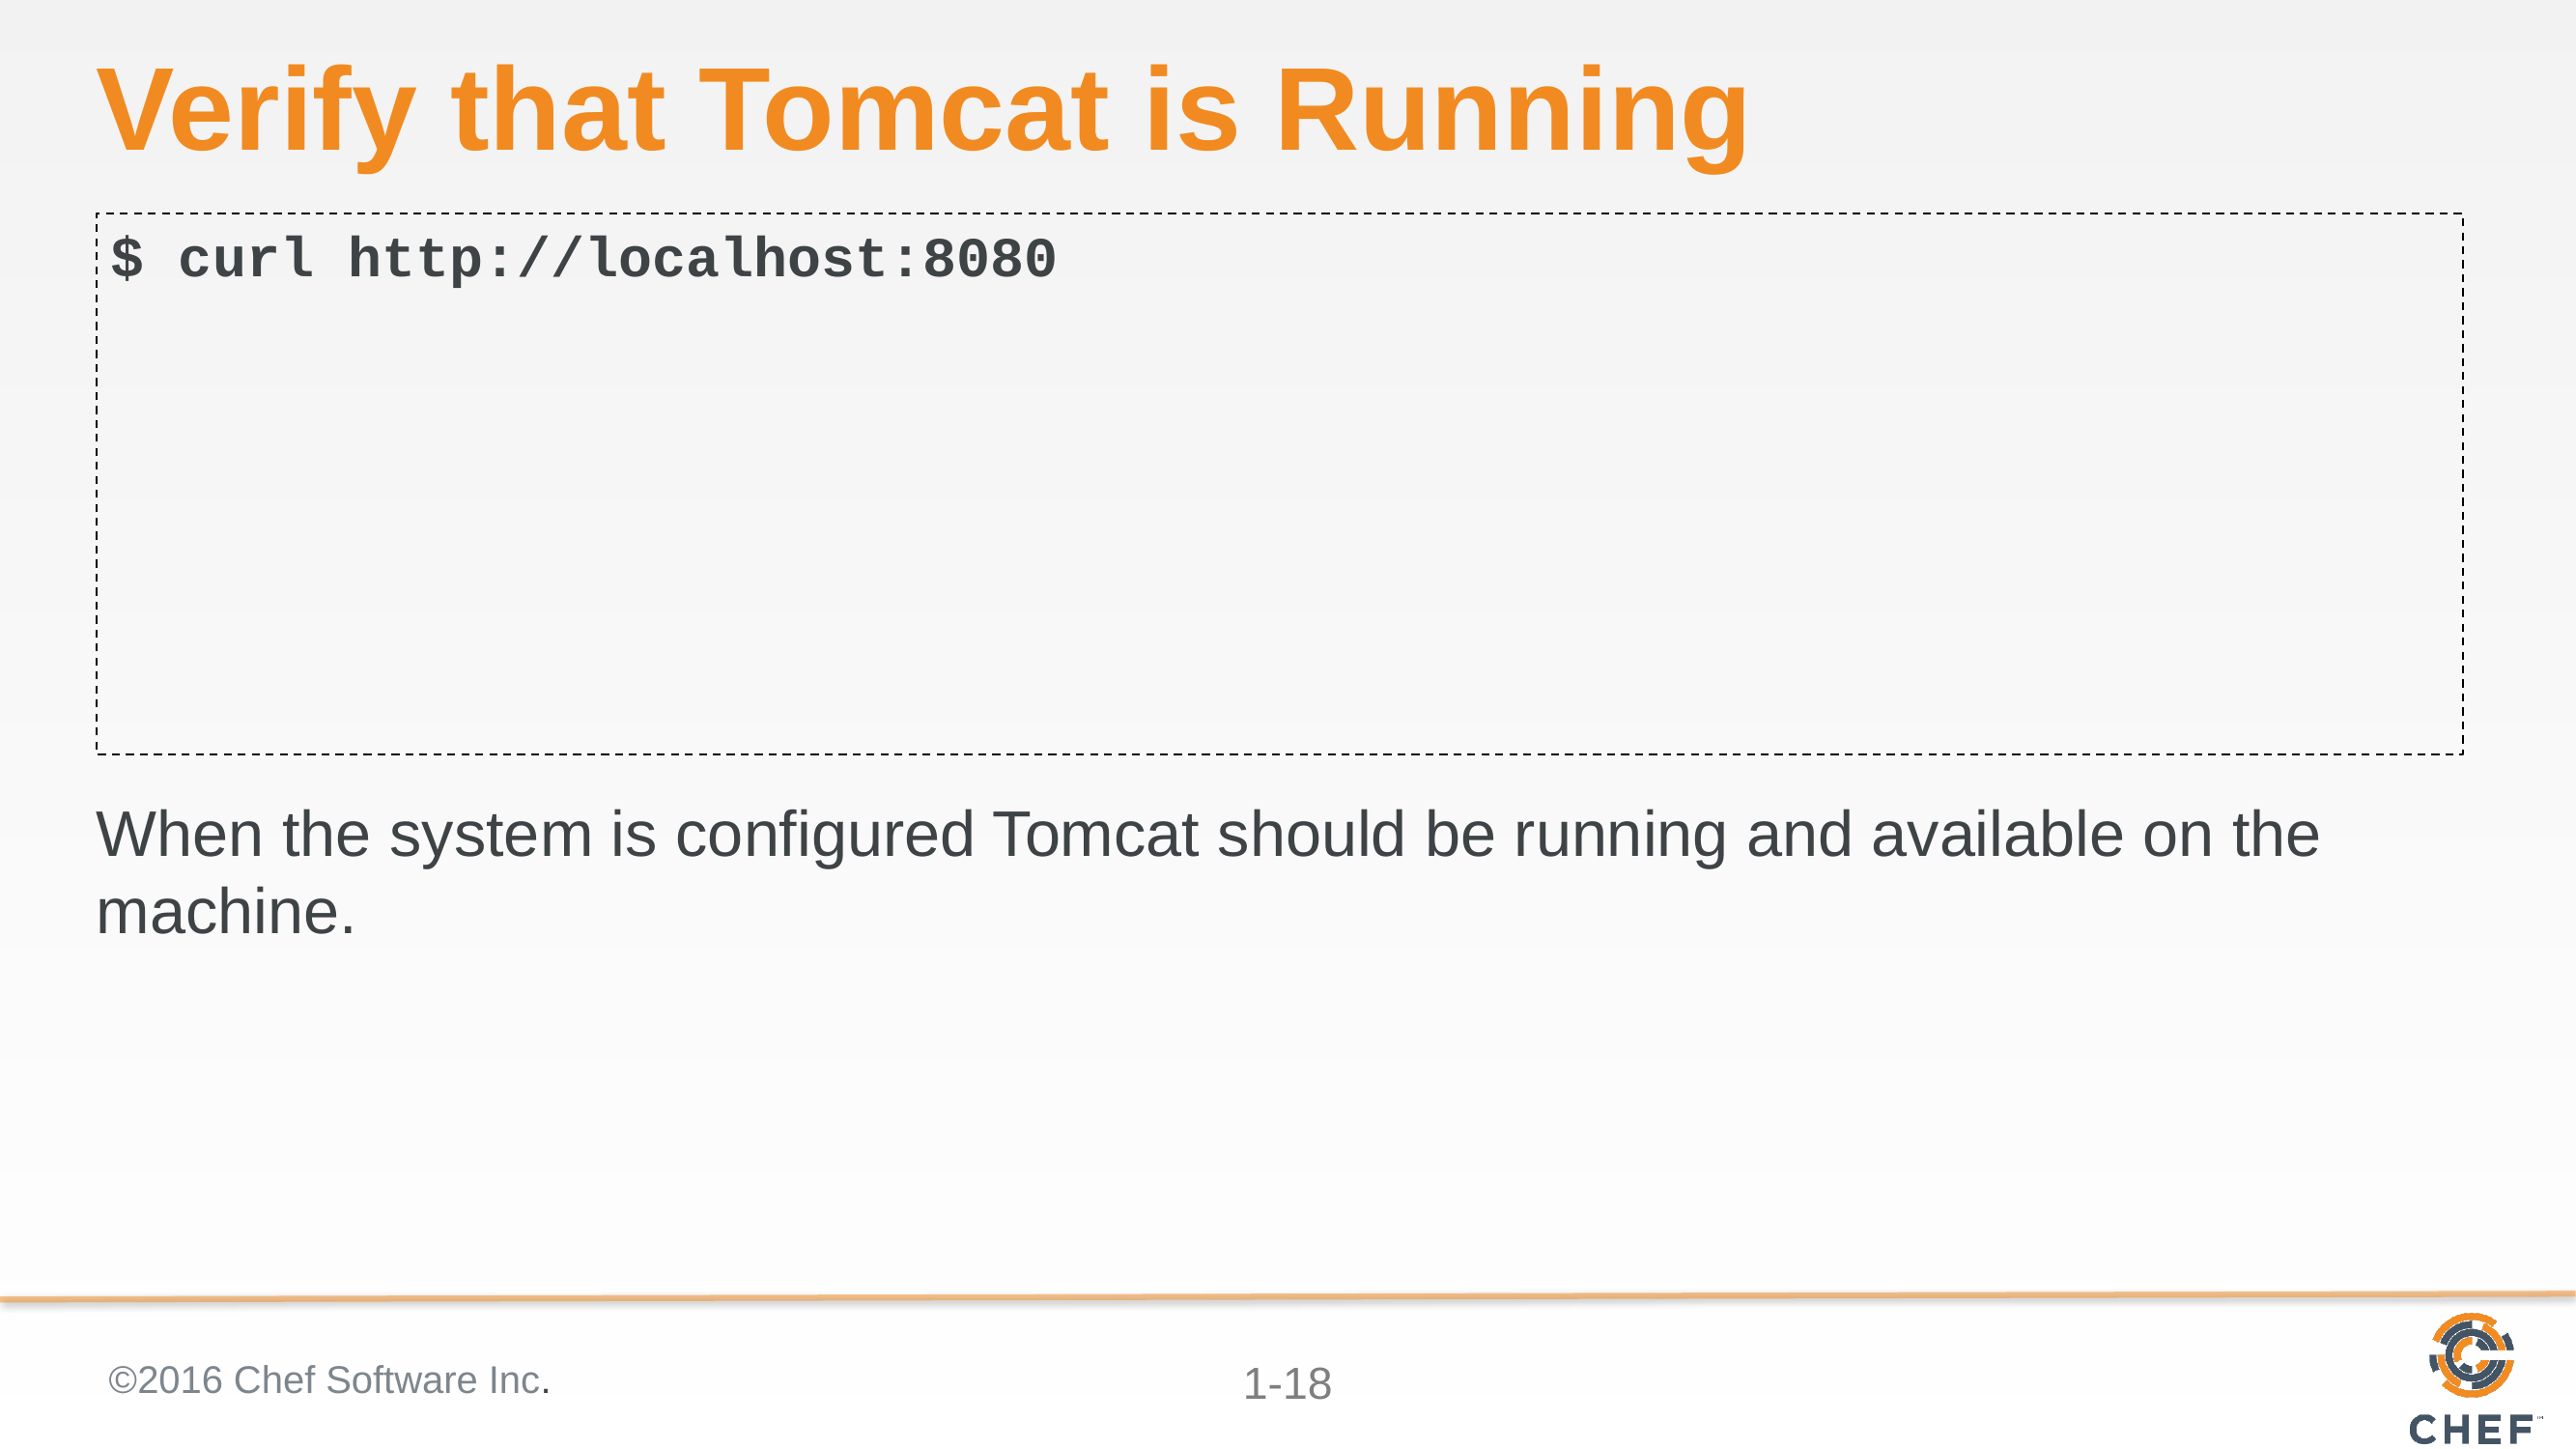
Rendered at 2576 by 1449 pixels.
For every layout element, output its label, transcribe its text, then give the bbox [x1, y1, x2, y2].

list $ curl http://localhost:8080 [96, 213, 2464, 755]
picture [2399, 1297, 2551, 1449]
title Verify that Tomcat is Running [96, 48, 2463, 180]
list When the system is configured Tomcat should be running and available on the machine. [97, 792, 2463, 1269]
